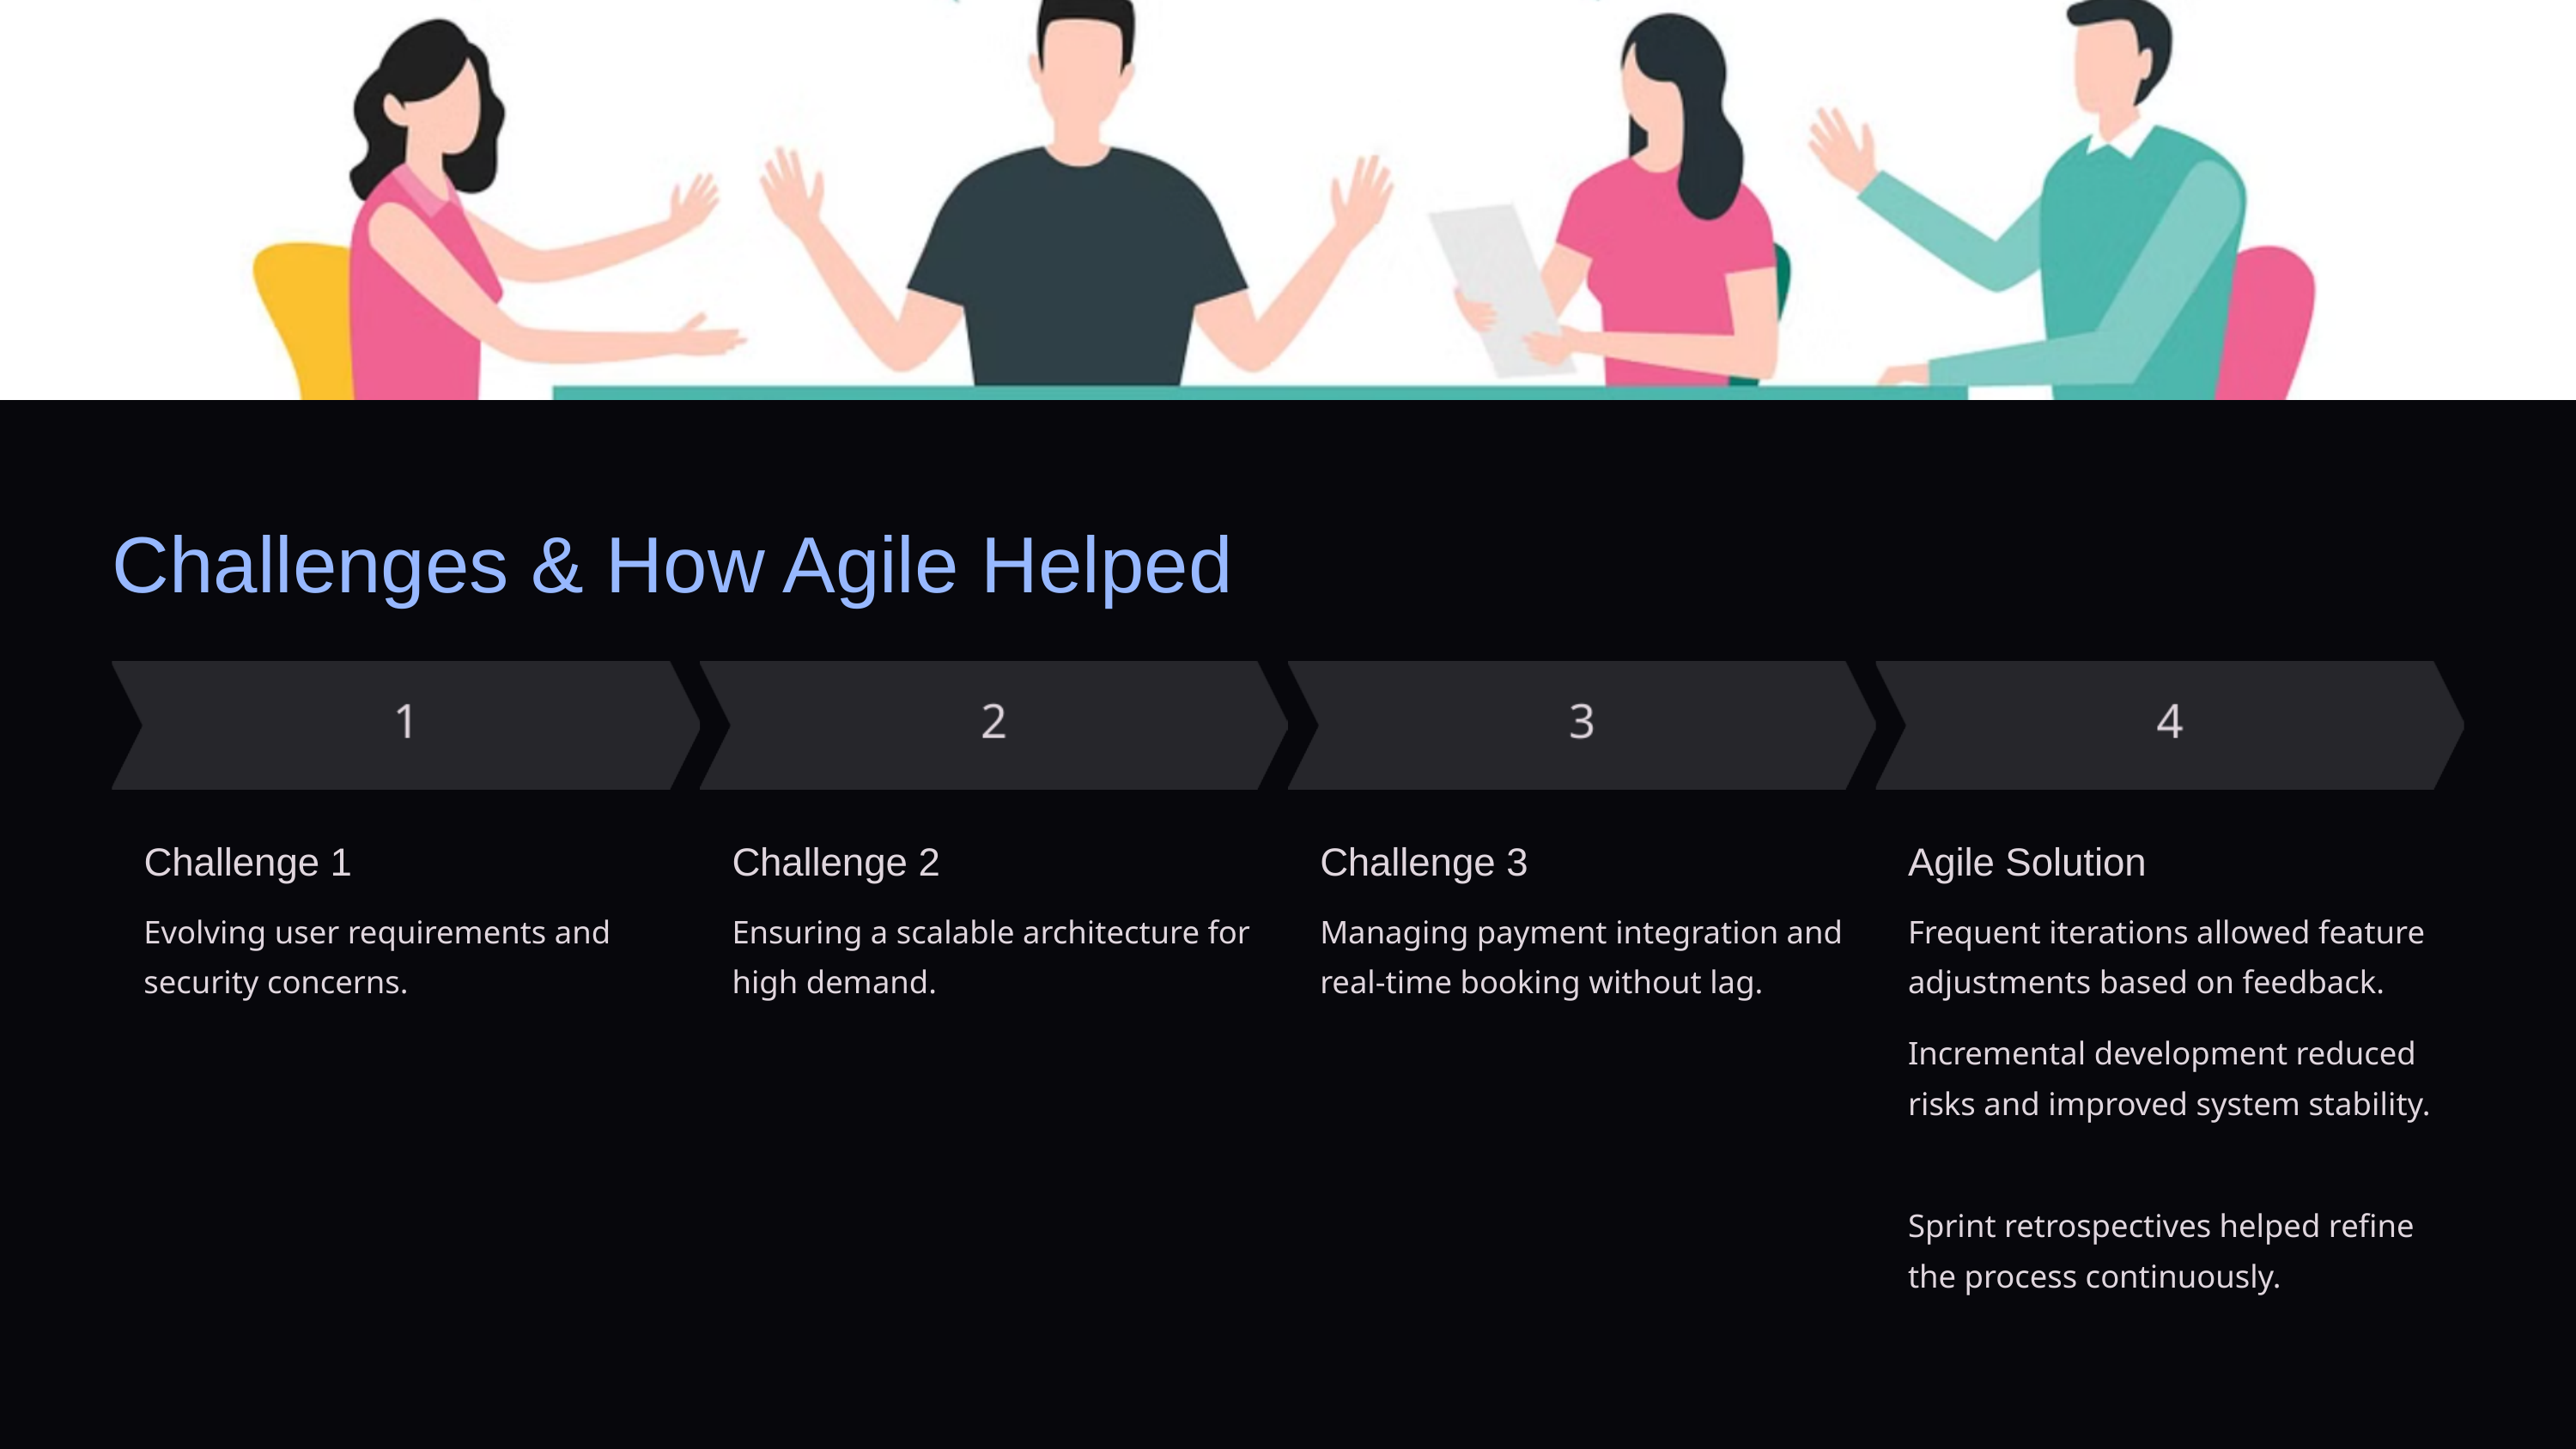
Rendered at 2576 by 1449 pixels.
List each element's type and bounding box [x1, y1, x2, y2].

text_box [1907, 906, 2433, 1009]
text_box [143, 837, 544, 888]
text_box [1319, 837, 1721, 888]
text_box [732, 906, 1256, 1009]
text_box [1907, 1028, 2433, 1182]
text_box [112, 512, 1394, 614]
text_box [732, 837, 1133, 888]
text_box [1907, 1200, 2433, 1303]
text_box [1319, 906, 1844, 1009]
text_box [0, 0, 2576, 1449]
text_box [143, 906, 669, 1009]
text_box [1907, 837, 2309, 888]
